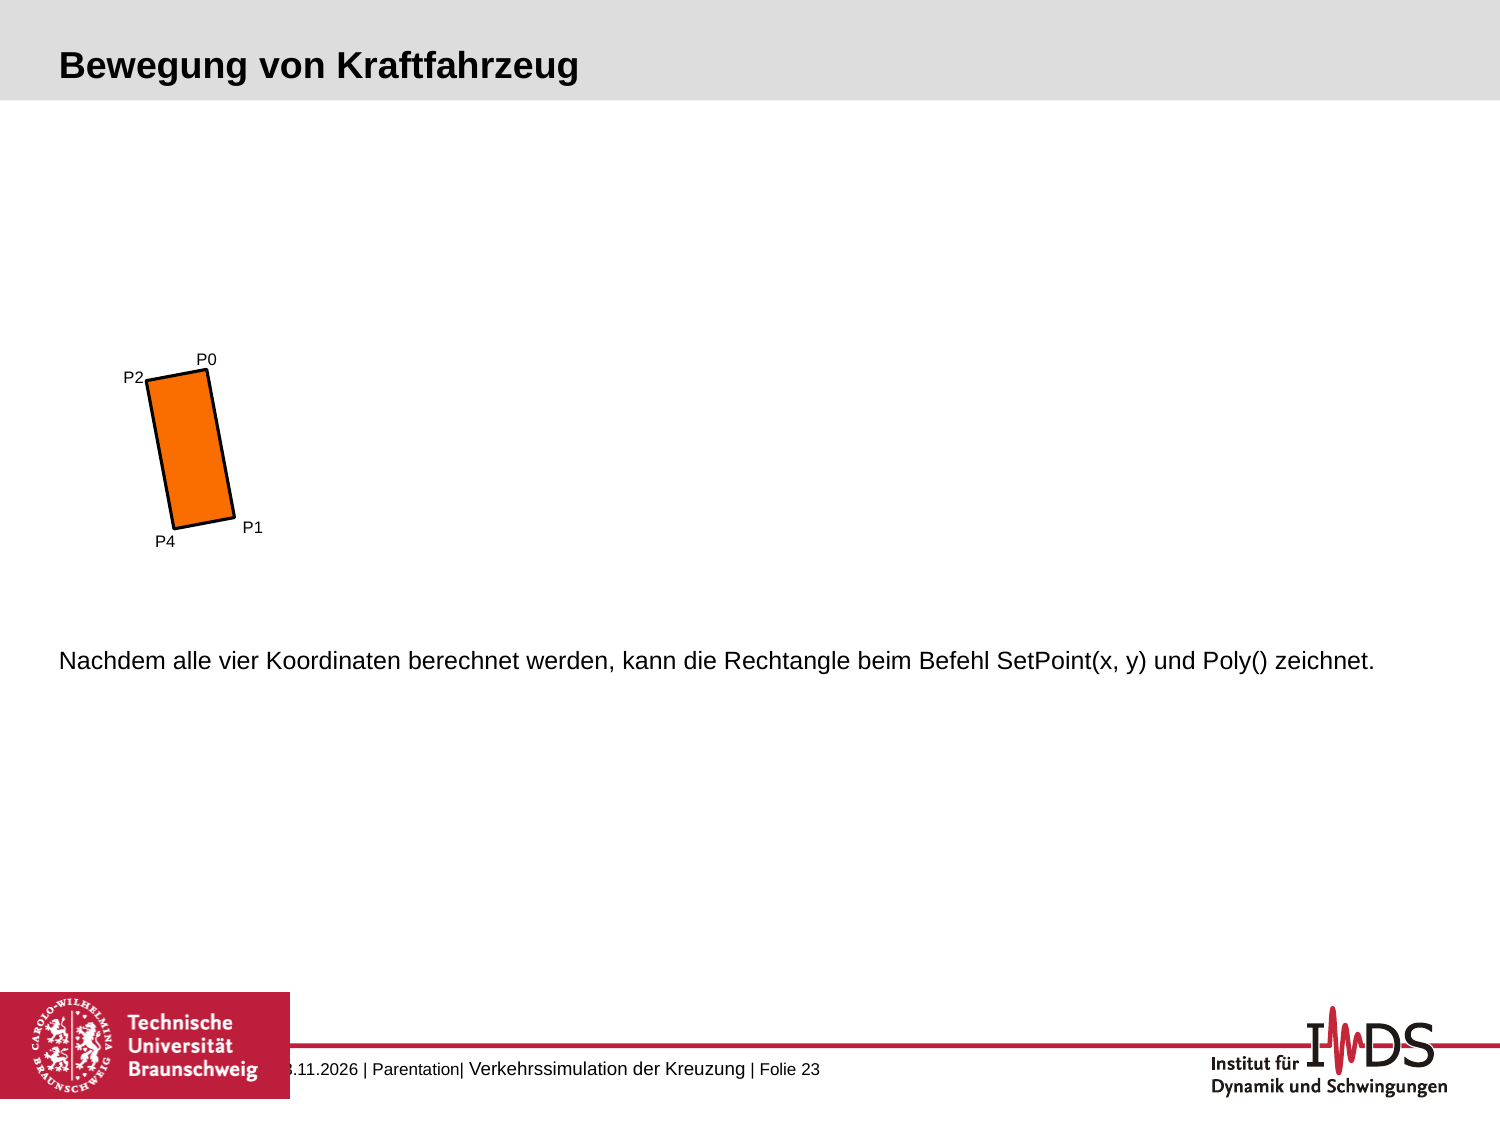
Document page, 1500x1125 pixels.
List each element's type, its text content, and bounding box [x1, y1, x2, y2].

text_box P0 [178, 336, 235, 381]
text_box P2 [102, 354, 165, 399]
picture [0, 992, 290, 1099]
text_box P1 [225, 503, 281, 549]
text_box P4 [137, 518, 193, 563]
text_box Bewegung von Kraftfahrzeug [58, 0, 1441, 101]
text_box [148, 373, 234, 527]
